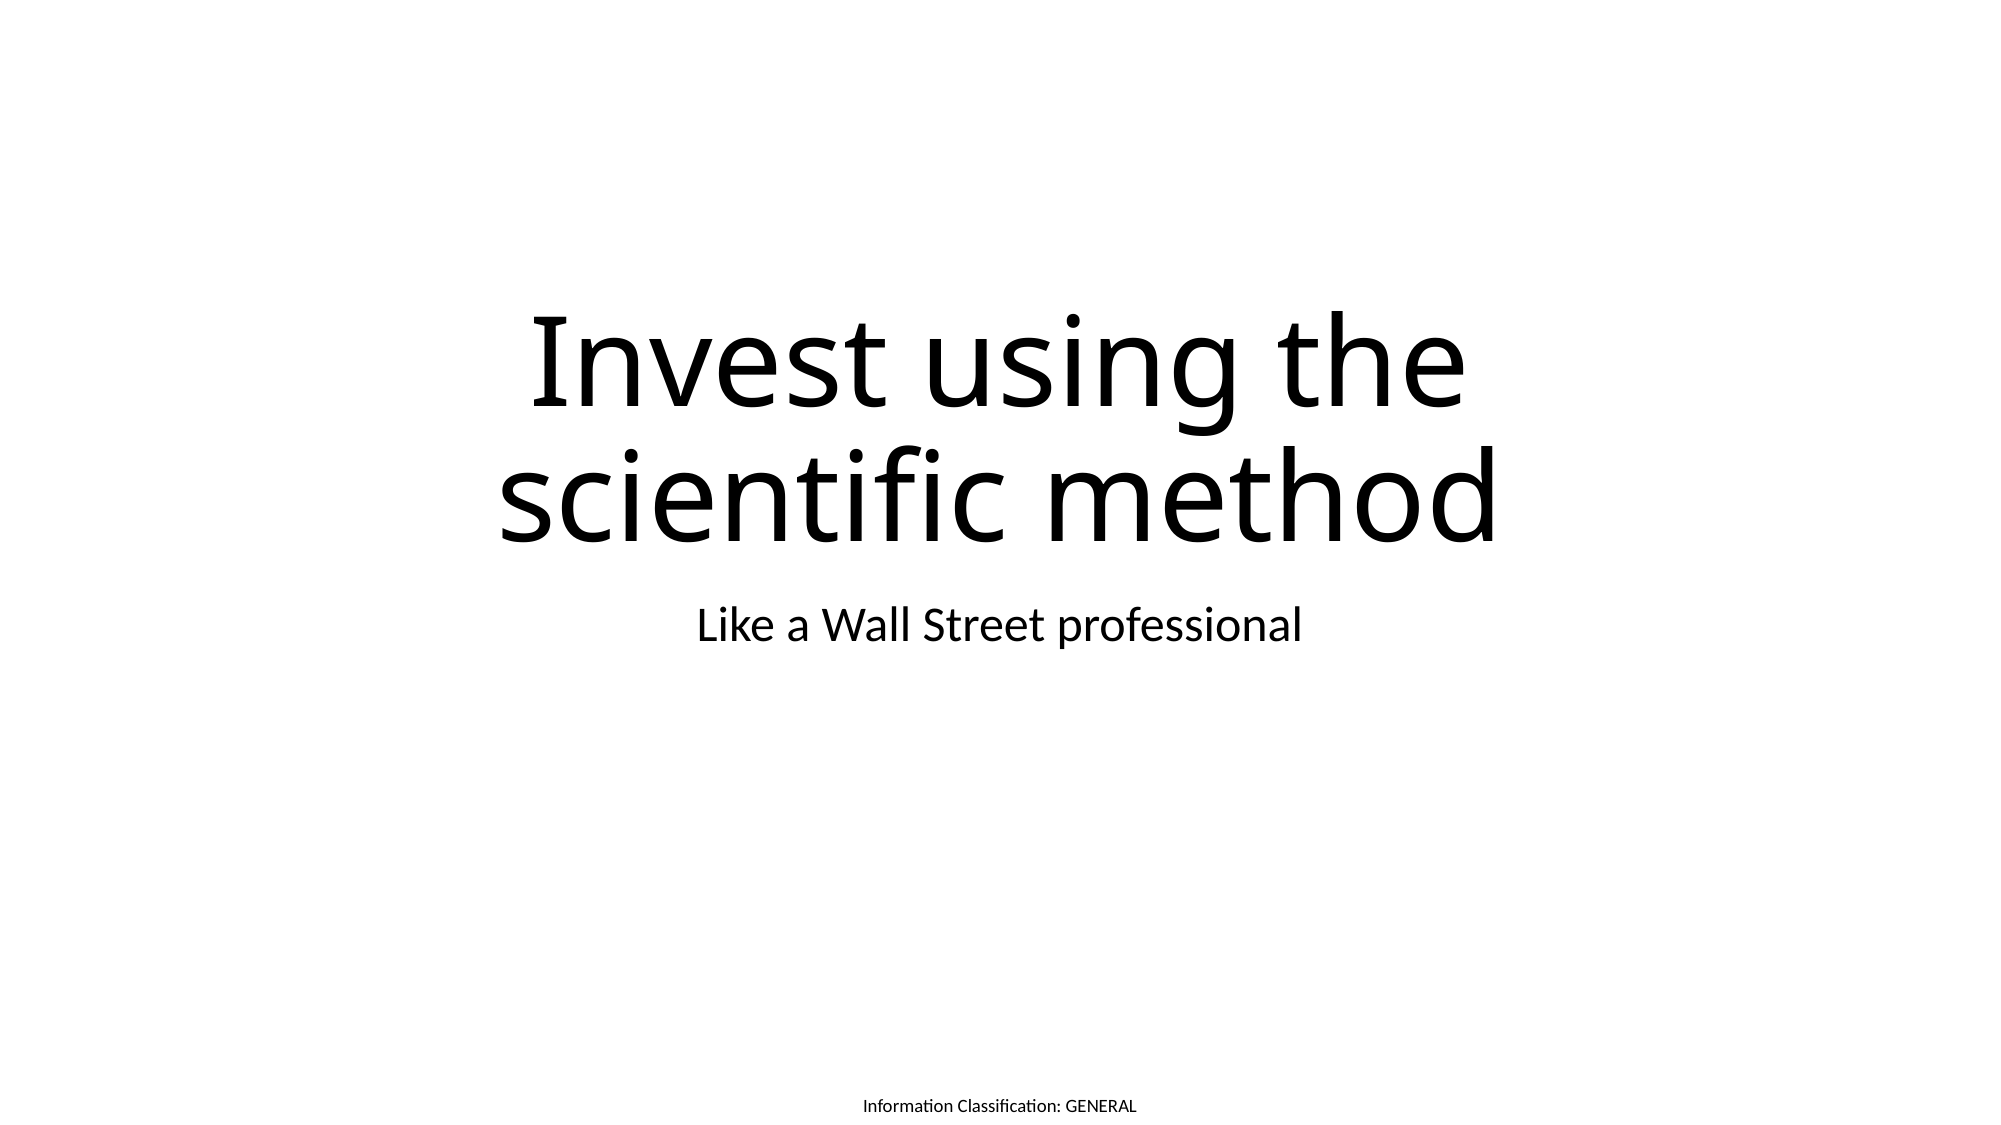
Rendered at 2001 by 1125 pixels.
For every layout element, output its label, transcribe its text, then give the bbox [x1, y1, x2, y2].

title Invest using the scientific method [249, 184, 1750, 576]
subtitle Like a Wall Street professional [249, 590, 1750, 863]
